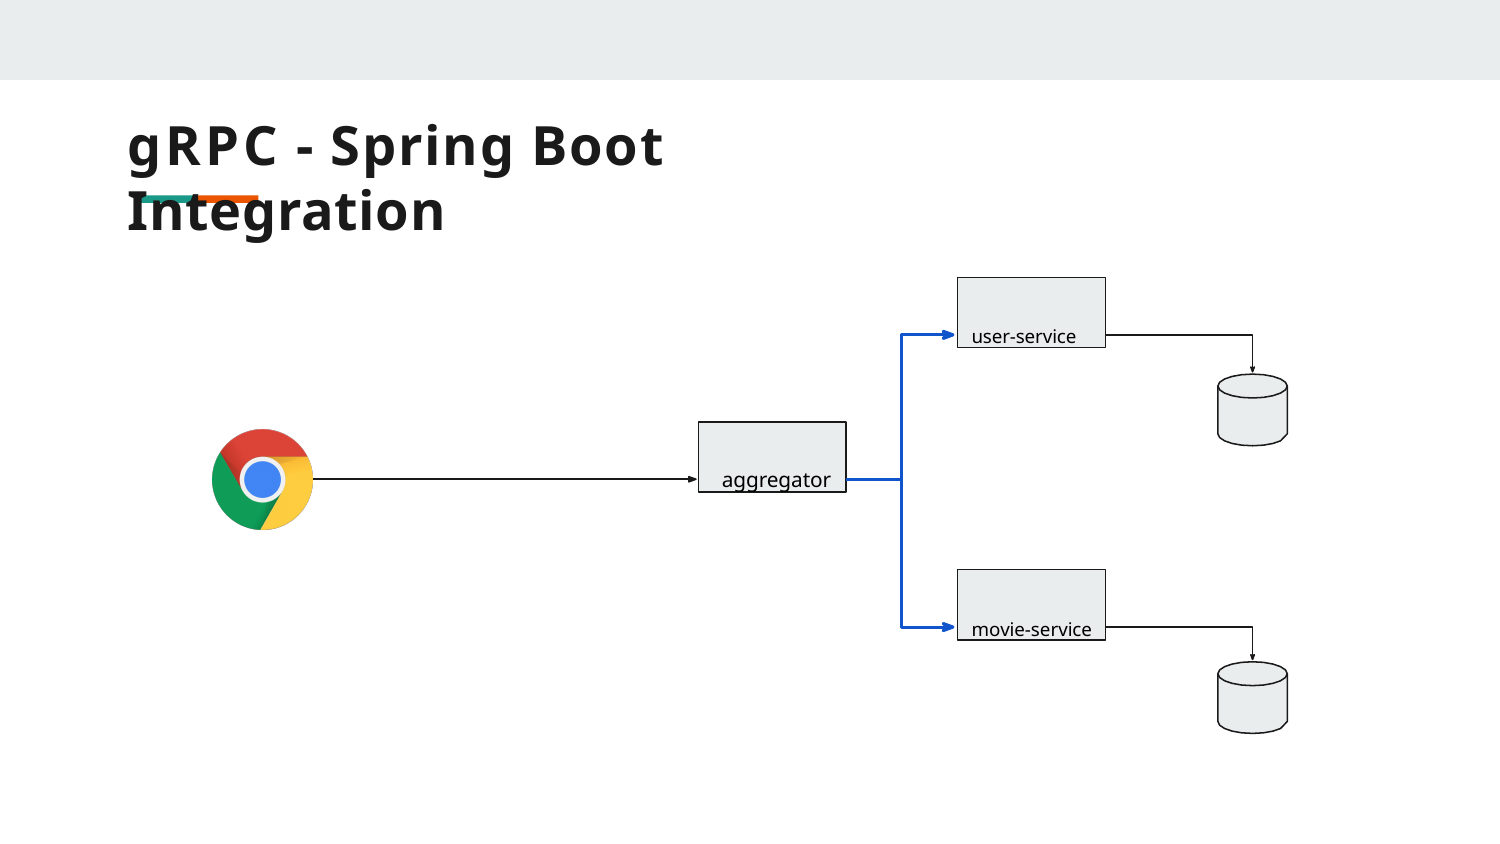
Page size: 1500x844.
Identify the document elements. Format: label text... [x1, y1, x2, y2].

text_box aggregator [698, 421, 839, 493]
text_box user-service [957, 277, 1106, 348]
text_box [1104, 333, 1289, 447]
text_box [1104, 626, 1289, 735]
text_box movie-service [957, 569, 1106, 640]
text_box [844, 329, 955, 633]
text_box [212, 429, 698, 530]
title gRPC - Spring Boot Integration [125, 109, 926, 253]
